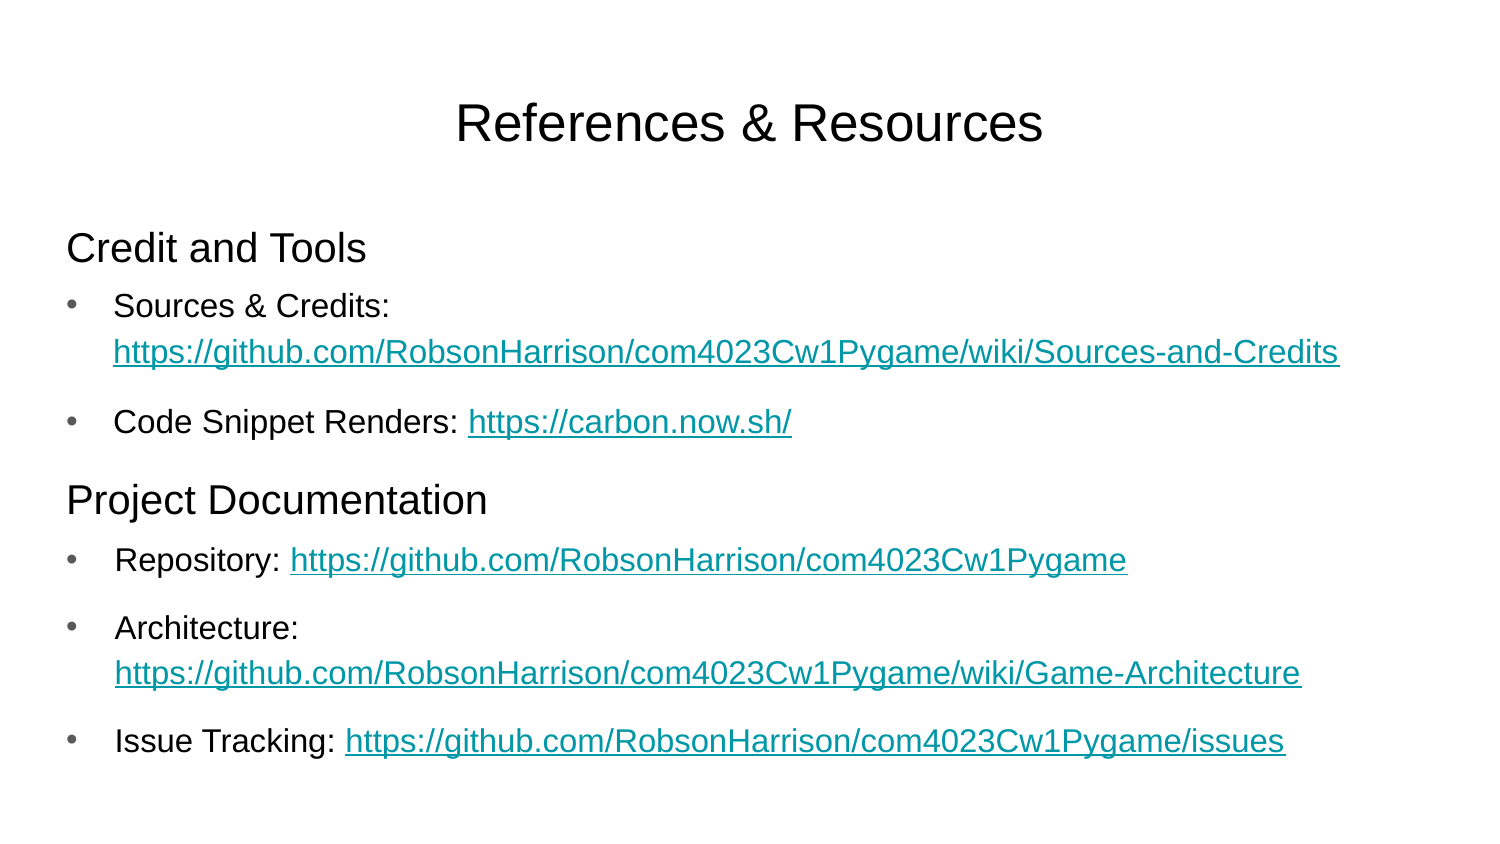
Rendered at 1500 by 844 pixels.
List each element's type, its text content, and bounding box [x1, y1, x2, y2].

text_box Credit and Tools [51, 198, 1449, 263]
title References & Resources [51, 72, 1449, 167]
list Repository: https://github.com/RobsonHarrison/com4023Cw1Pygame Architecture: https://github.com/RobsonHarrison/com4023Cw1Pygame/wiki/Game-Architecture Issue Tracking: https://github.com/RobsonHarrison/com4023Cw1Pygame/issues [51, 518, 1449, 779]
text_box Project Documentation [51, 450, 1449, 518]
text_box Sources & Credits: https://github.com/RobsonHarrison/com4023Cw1Pygame/wiki/Sources-and-Credits Code Snippet Renders: https://carbon.now.sh/ [51, 263, 1500, 524]
